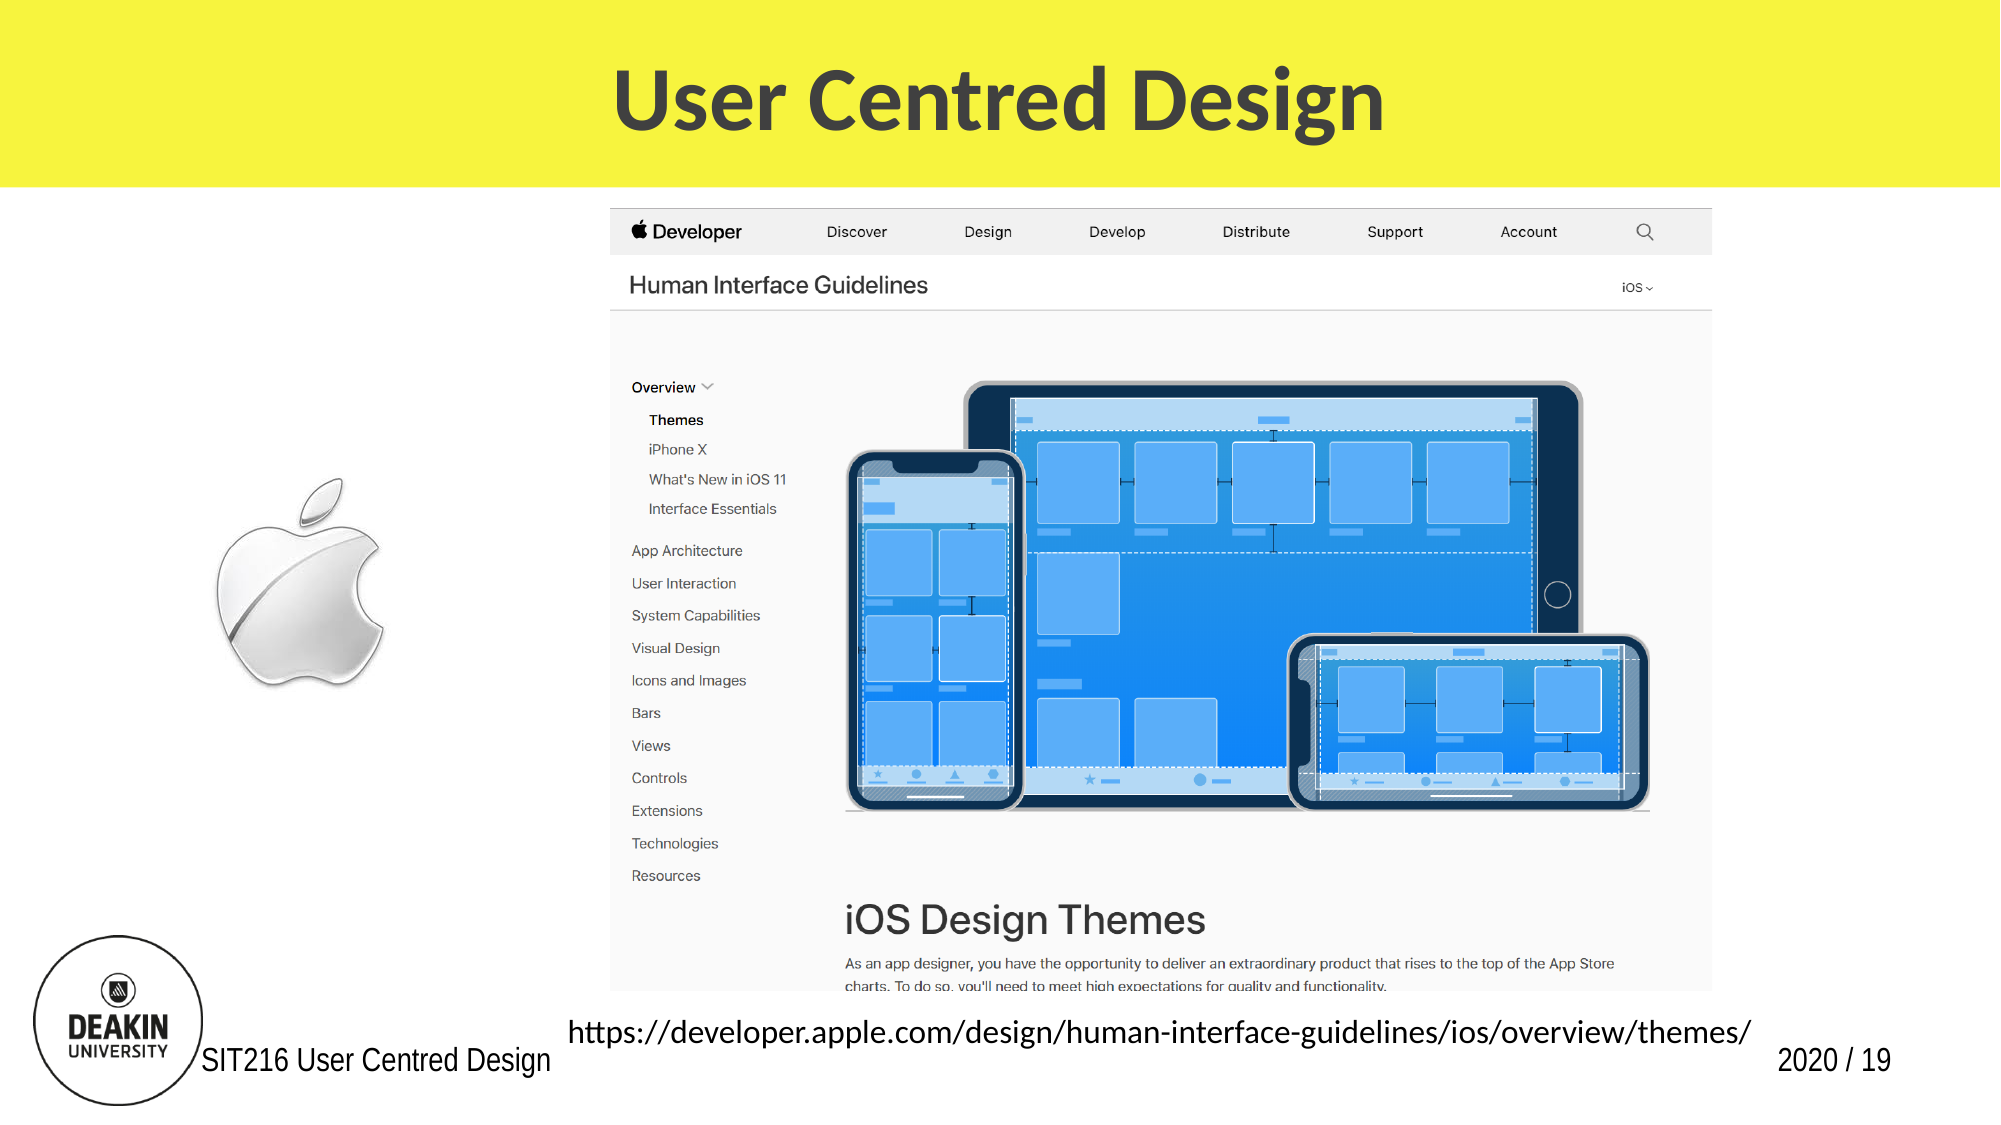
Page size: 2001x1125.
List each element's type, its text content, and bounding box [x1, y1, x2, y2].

text_box https://developer.apple.com/design/human-interface-guidelines/ios/overview/themes/ [552, 1003, 1770, 1058]
title User Centred Design [0, 0, 2000, 188]
picture [201, 470, 398, 699]
picture [609, 207, 1713, 991]
picture [33, 935, 203, 1106]
